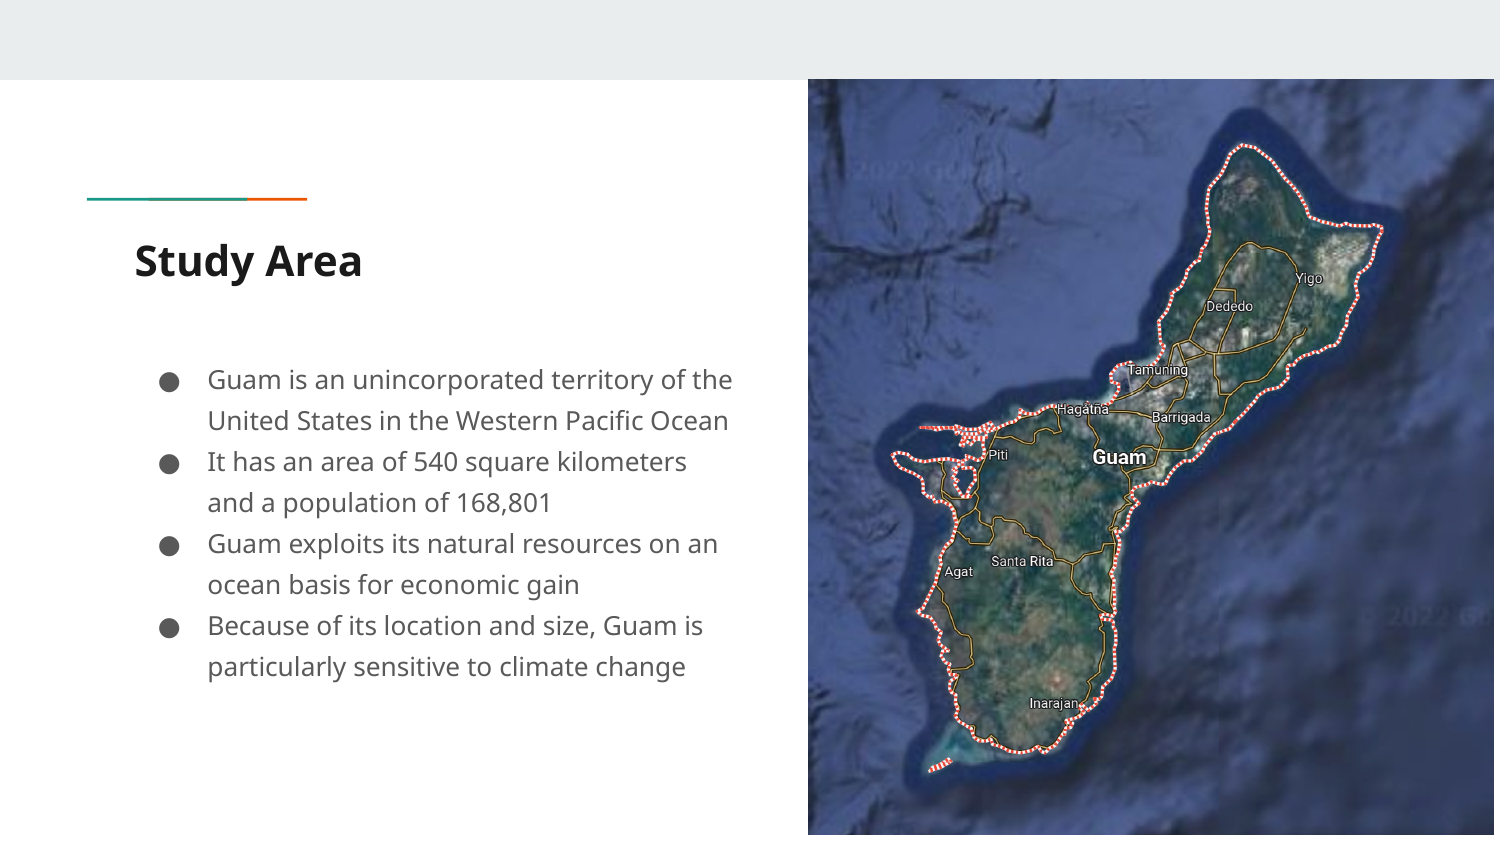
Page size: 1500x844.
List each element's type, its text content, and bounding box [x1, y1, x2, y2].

list Guam is an unincorporated territory of the United States in the Western Pacific Ocean It has an area of 540 square kilometers and a population of 168,801 Guam exploits its natural resources on an ocean basis for economic gain Because of its location and size, Guam is particularly sensitive to climate change [119, 341, 750, 712]
picture [807, 79, 1494, 835]
title Study Area [119, 216, 802, 305]
